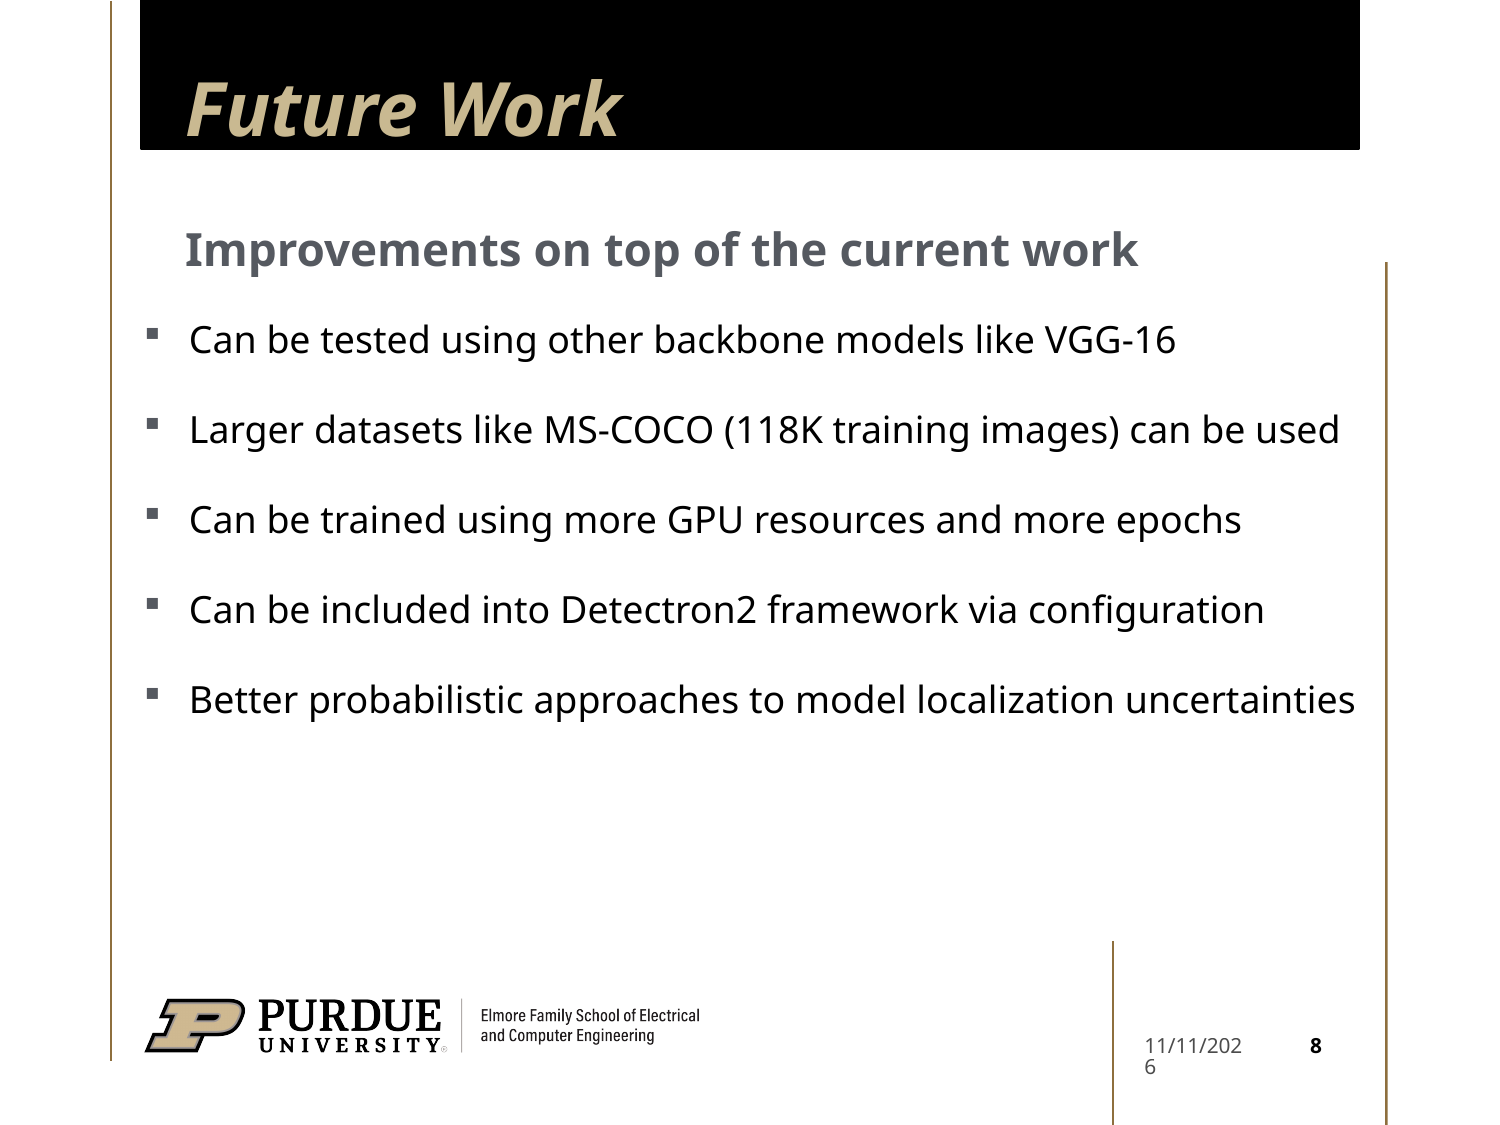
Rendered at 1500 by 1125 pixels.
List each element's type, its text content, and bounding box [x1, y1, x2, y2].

picture [144, 995, 708, 1056]
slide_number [1129, 1020, 1264, 1074]
title Future Work [182, 69, 1324, 159]
slide_number 8 [1286, 1017, 1347, 1078]
list Can be tested using other backbone models like VGG-16 Larger datasets like MS-COCO (118K training images) can be used Can be trained using more GPU resources and more epochs Can be included into Detectron2 framework via configuration Better probabilistic approaches to model localization uncertainties [143, 316, 1389, 876]
subtitle Improvements on top of the current work [185, 220, 1322, 277]
